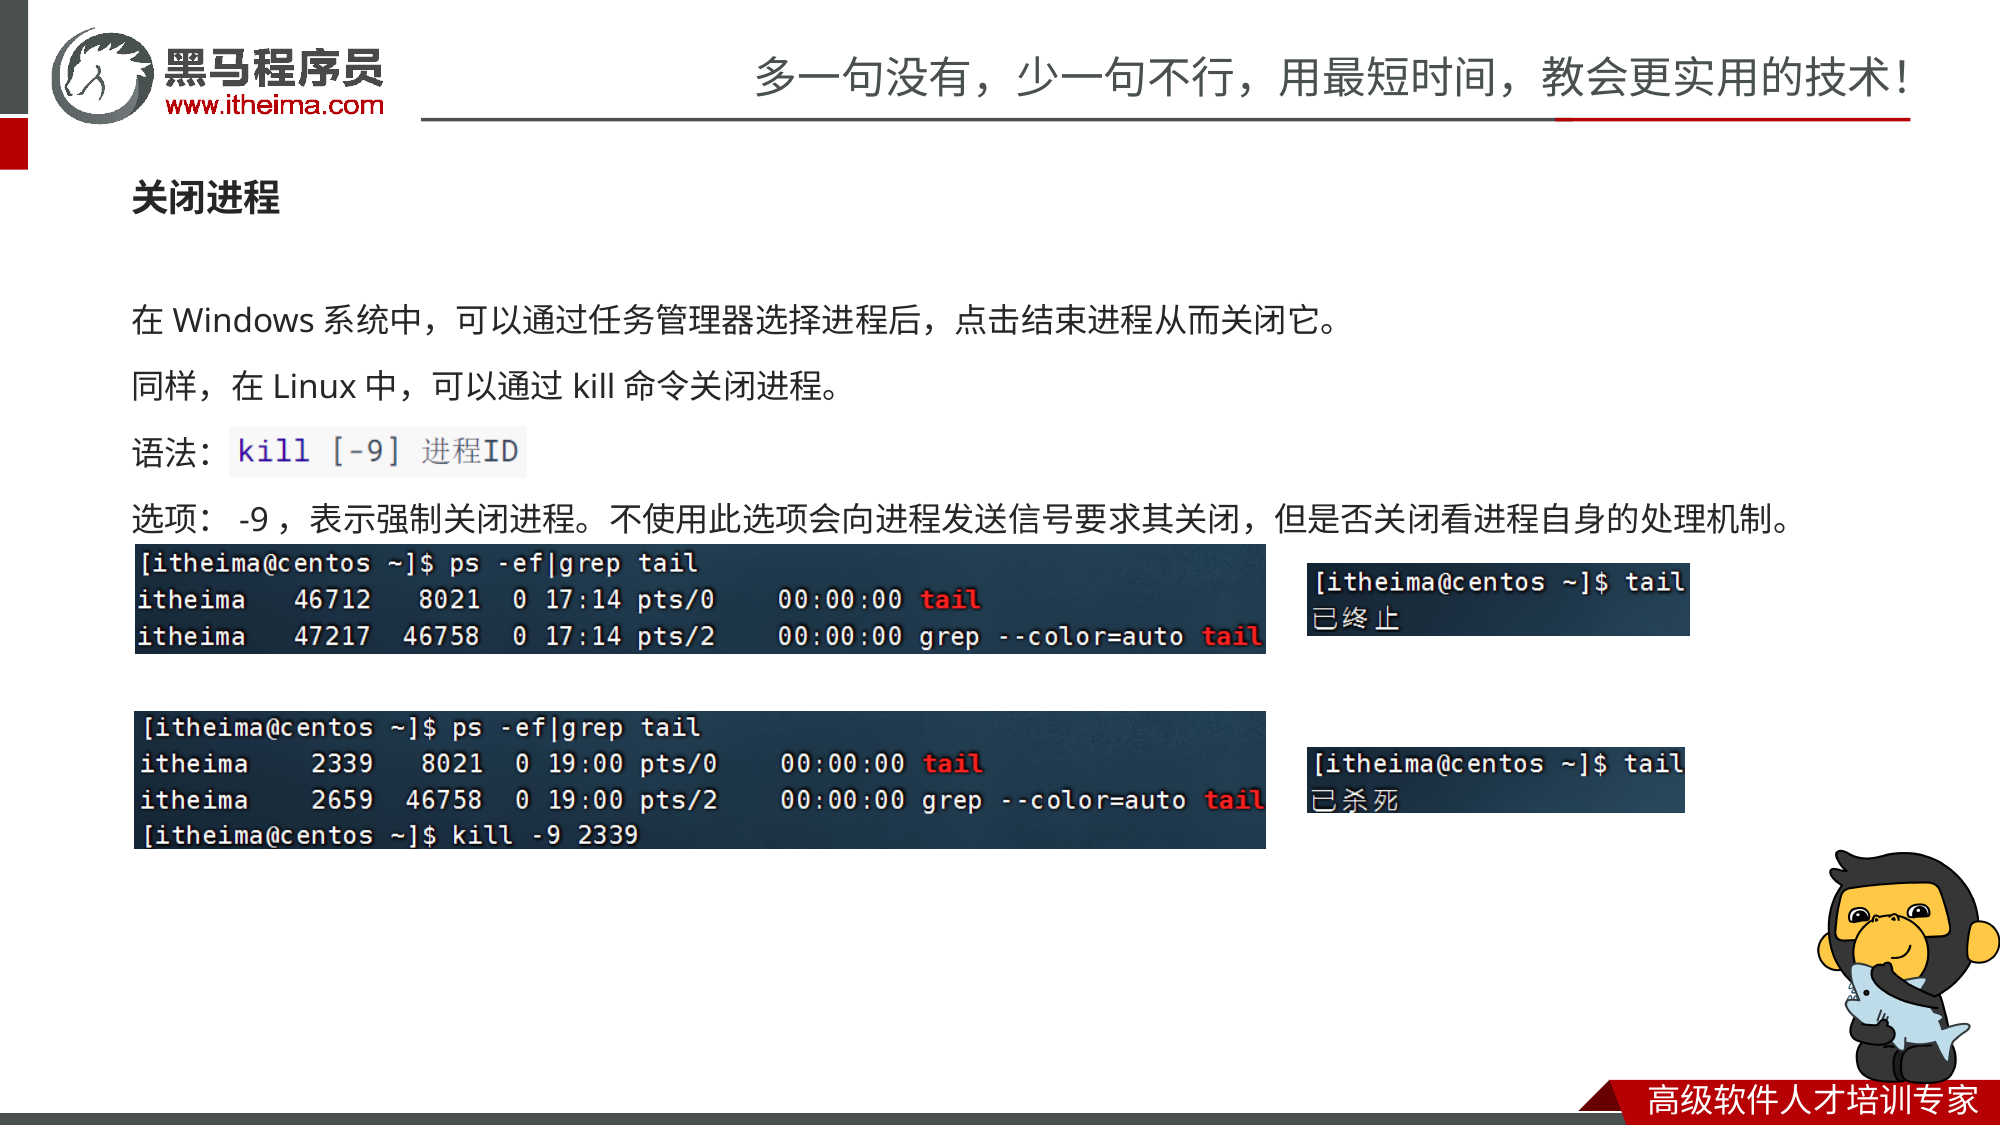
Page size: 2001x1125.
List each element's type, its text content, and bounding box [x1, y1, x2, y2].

picture [135, 544, 1266, 654]
picture [50, 26, 384, 125]
picture [1307, 562, 1691, 636]
picture [229, 426, 528, 478]
list 在Windows系统中，可以通过任务管理器选择进程后，点击结束进程从而关闭它。 同样，在Linux中，可以通过kill命令关闭进程。 语法： 选项：-9，表示强制关闭进程。不使用此选项会向进程发送信号要求其关闭，但是否关闭看进程自身的处理机制。 [116, 271, 1872, 964]
picture [1306, 747, 1685, 813]
picture [134, 711, 1266, 850]
list 关闭进程 [116, 154, 1872, 239]
picture [1772, 835, 2000, 1093]
